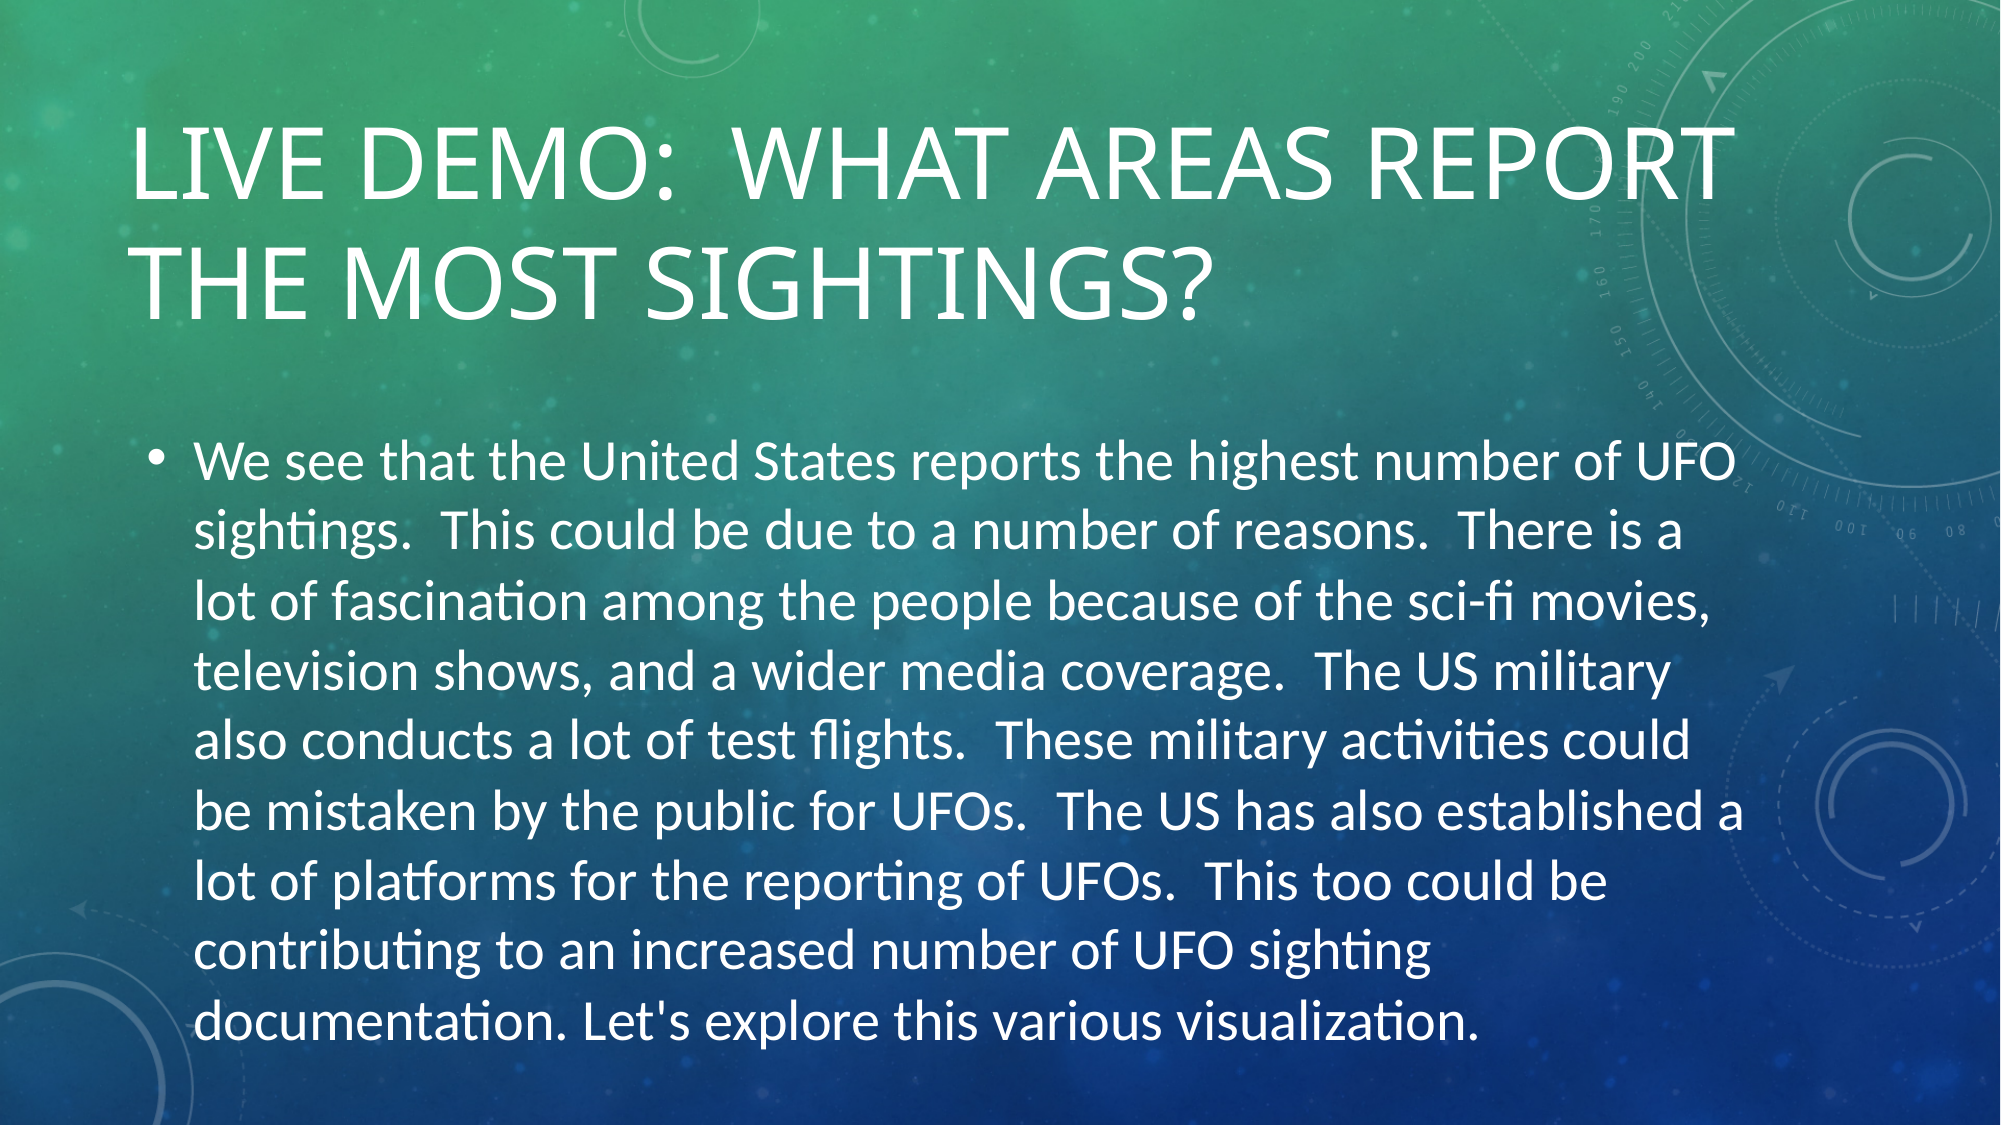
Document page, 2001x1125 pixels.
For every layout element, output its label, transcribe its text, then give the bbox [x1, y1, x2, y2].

list We see that the United States reports the highest number of UFO sightings. This could be due to a number of reasons. There is a lot of fascination among the people because of the sci-fi movies, television shows, and a wider media coverage. The US military also conducts a lot of test flights. These military activities could be mistaken by the public for UFOs. The US has also established a lot of platforms for the reporting of UFOs. This too could be contributing to an increased number of UFO sighting documentation. Let's explore this various visualization. [112, 472, 1775, 1071]
title Live Demo: What areas report the Most sightings? [112, 99, 1775, 339]
picture [0, 0, 2001, 1125]
